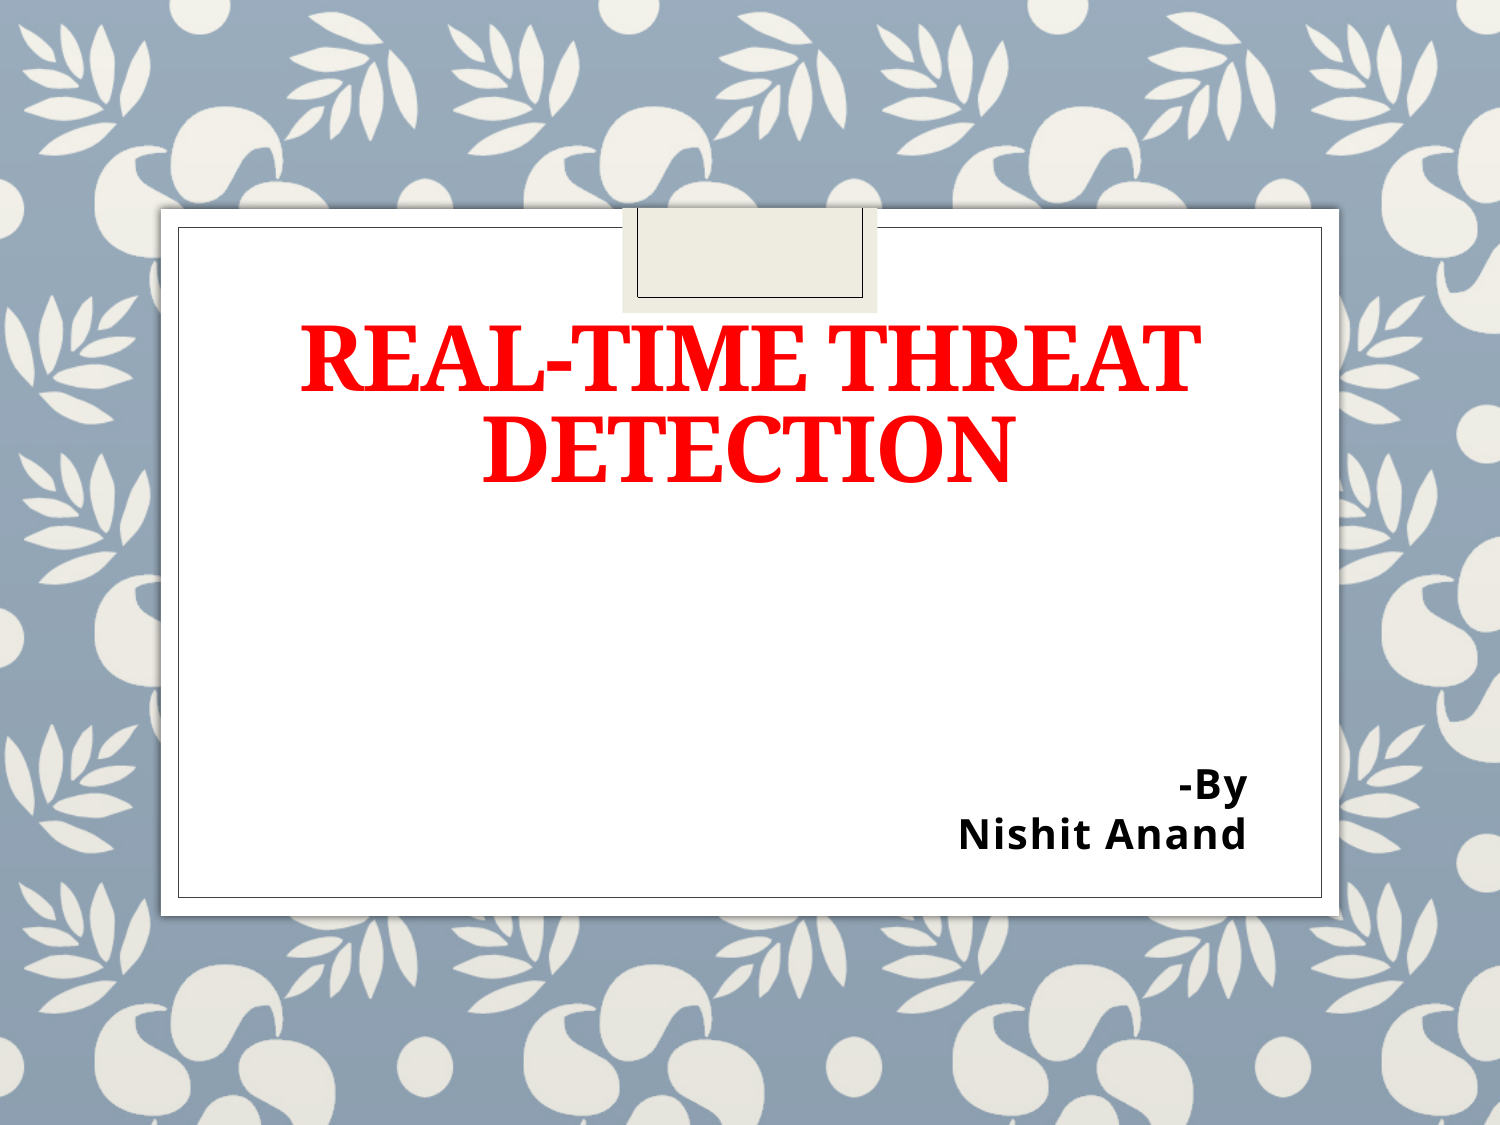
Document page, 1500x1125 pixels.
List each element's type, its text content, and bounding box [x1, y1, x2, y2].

title Real-Time Threat Detection [112, 289, 1388, 531]
subtitle -By Nishit Anand [562, 750, 1263, 1125]
